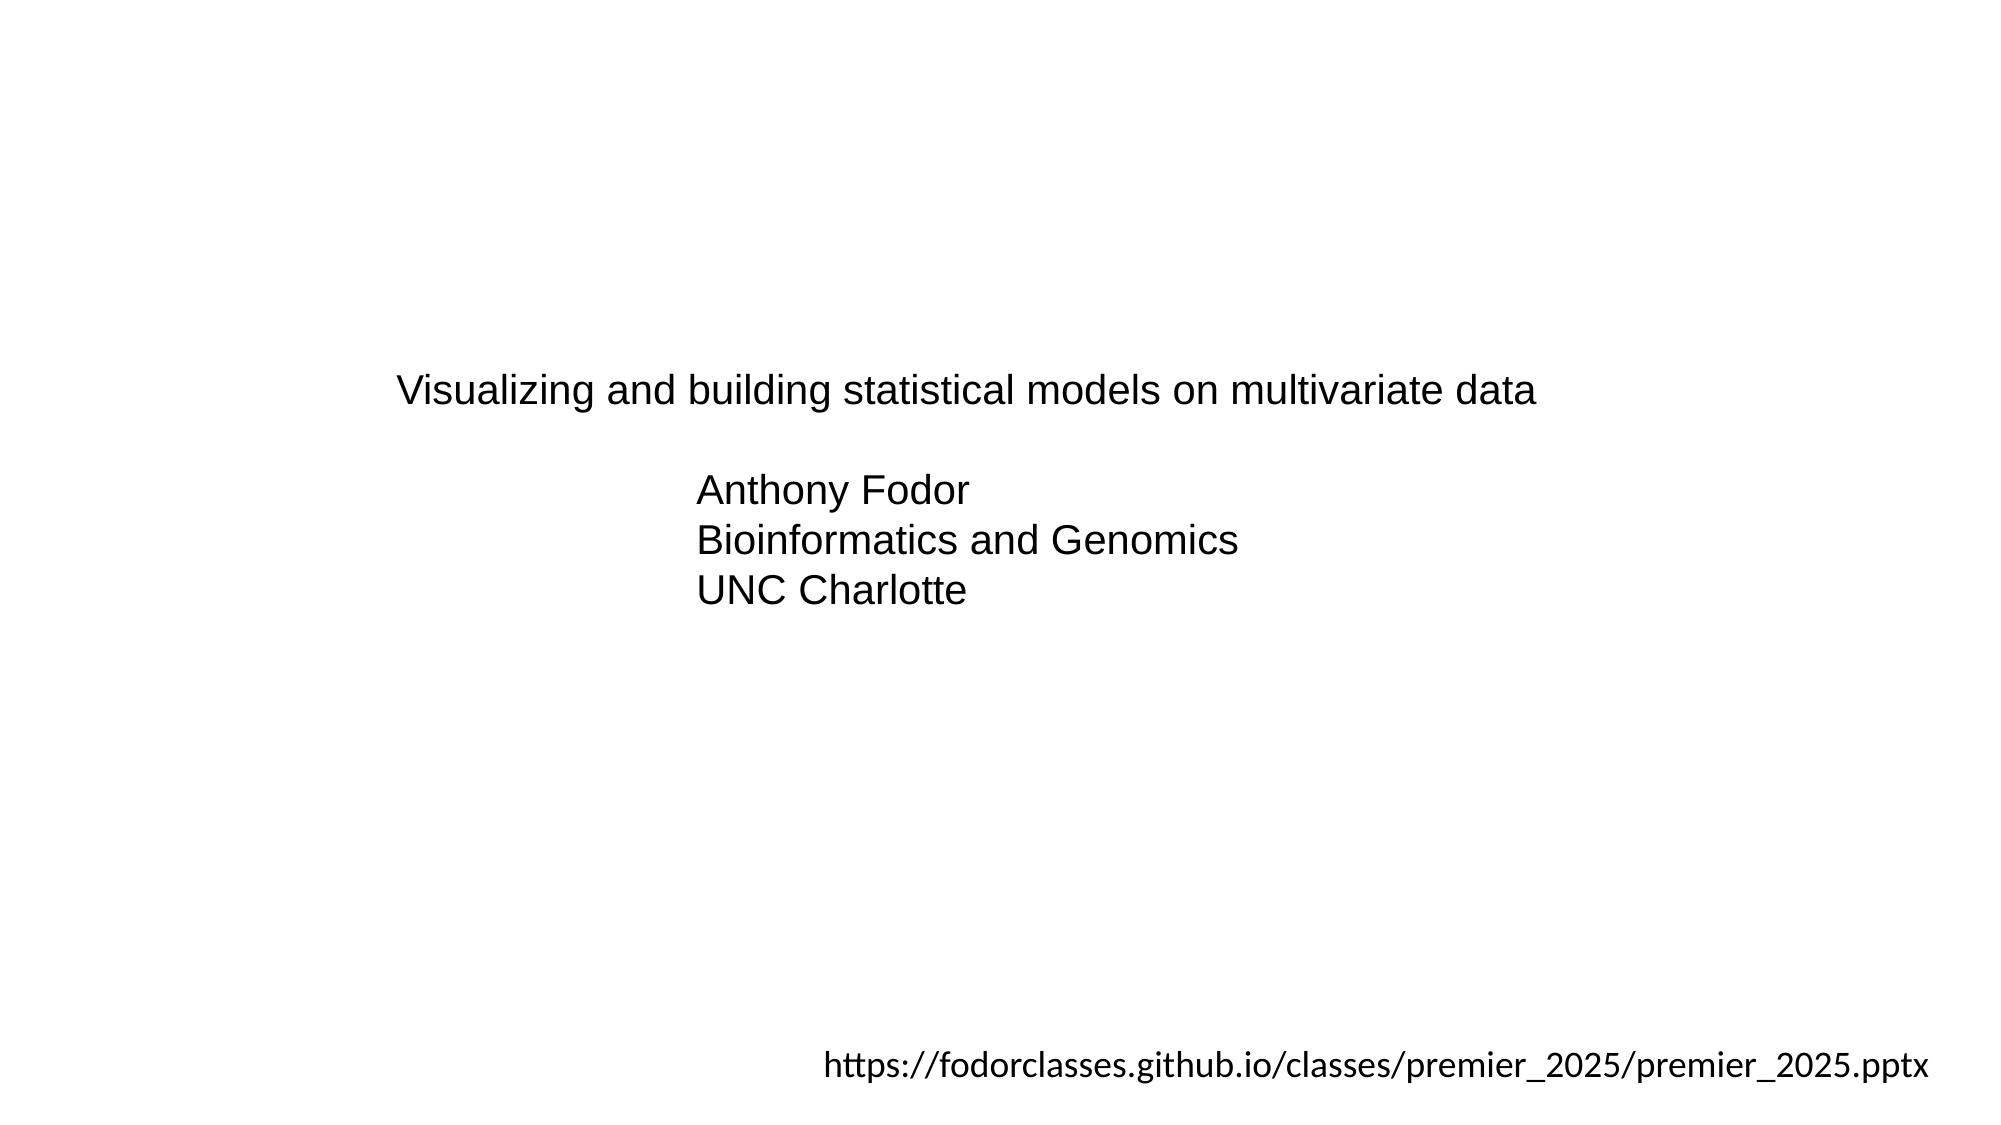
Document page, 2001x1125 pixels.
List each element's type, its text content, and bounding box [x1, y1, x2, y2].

text_box Visualizing and building statistical models on multivariate data Anthony Fodor Bioinformatics and Genomics UNC Charlotte [381, 355, 1743, 671]
text_box https://fodorclasses.github.io/classes/premier_2025/premier_2025.pptx [808, 1032, 1946, 1093]
